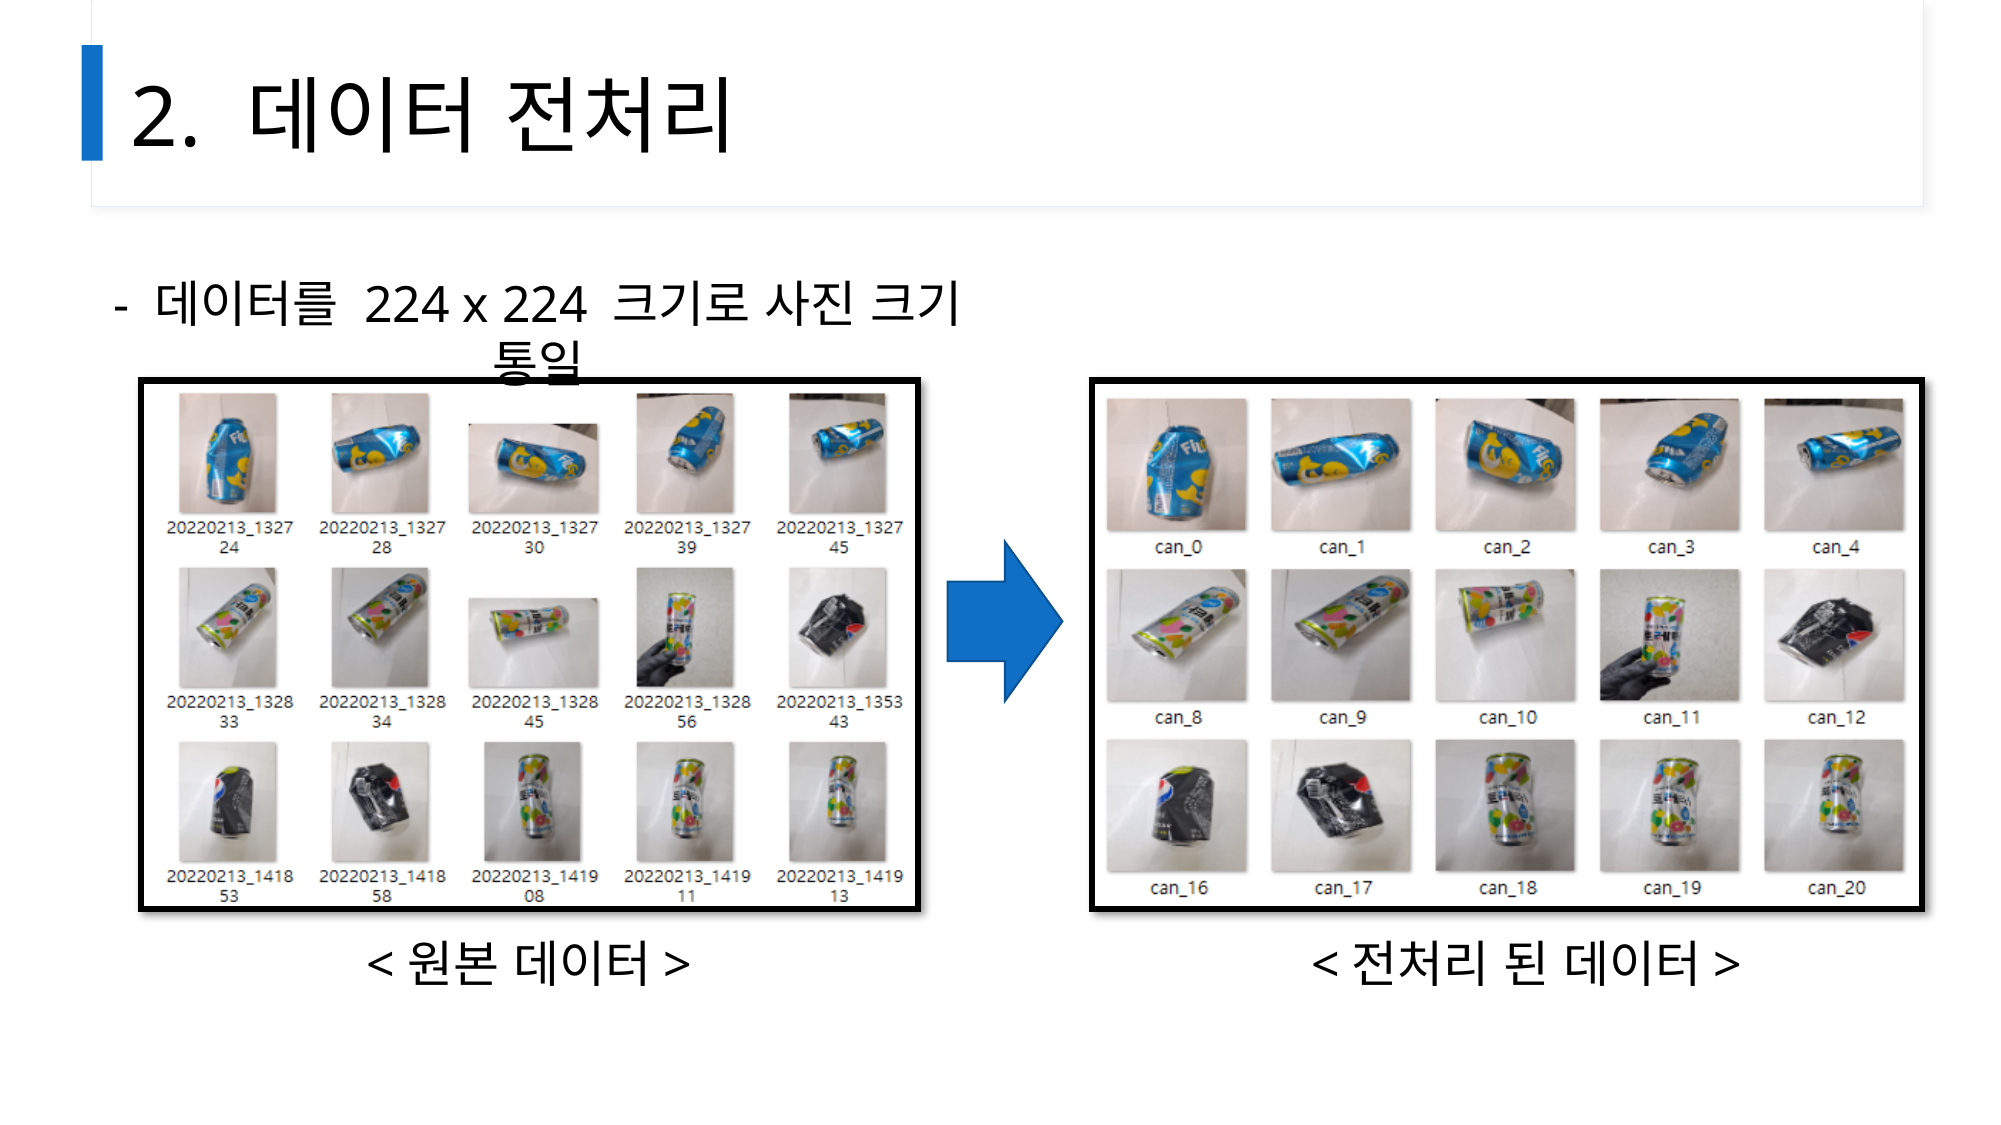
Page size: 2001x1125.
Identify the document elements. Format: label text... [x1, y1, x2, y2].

title 2. 데이터 전처리 [112, 12, 1781, 206]
text_box <원본 데이터> [168, 925, 891, 1001]
text_box [946, 538, 1064, 705]
picture [143, 383, 915, 906]
picture [1095, 383, 1920, 906]
text_box <전처리 된 데이터> [1165, 925, 1888, 1001]
text_box - 데이터를 224 x 224 크기로 사진 크기 통일 [76, 264, 1000, 400]
